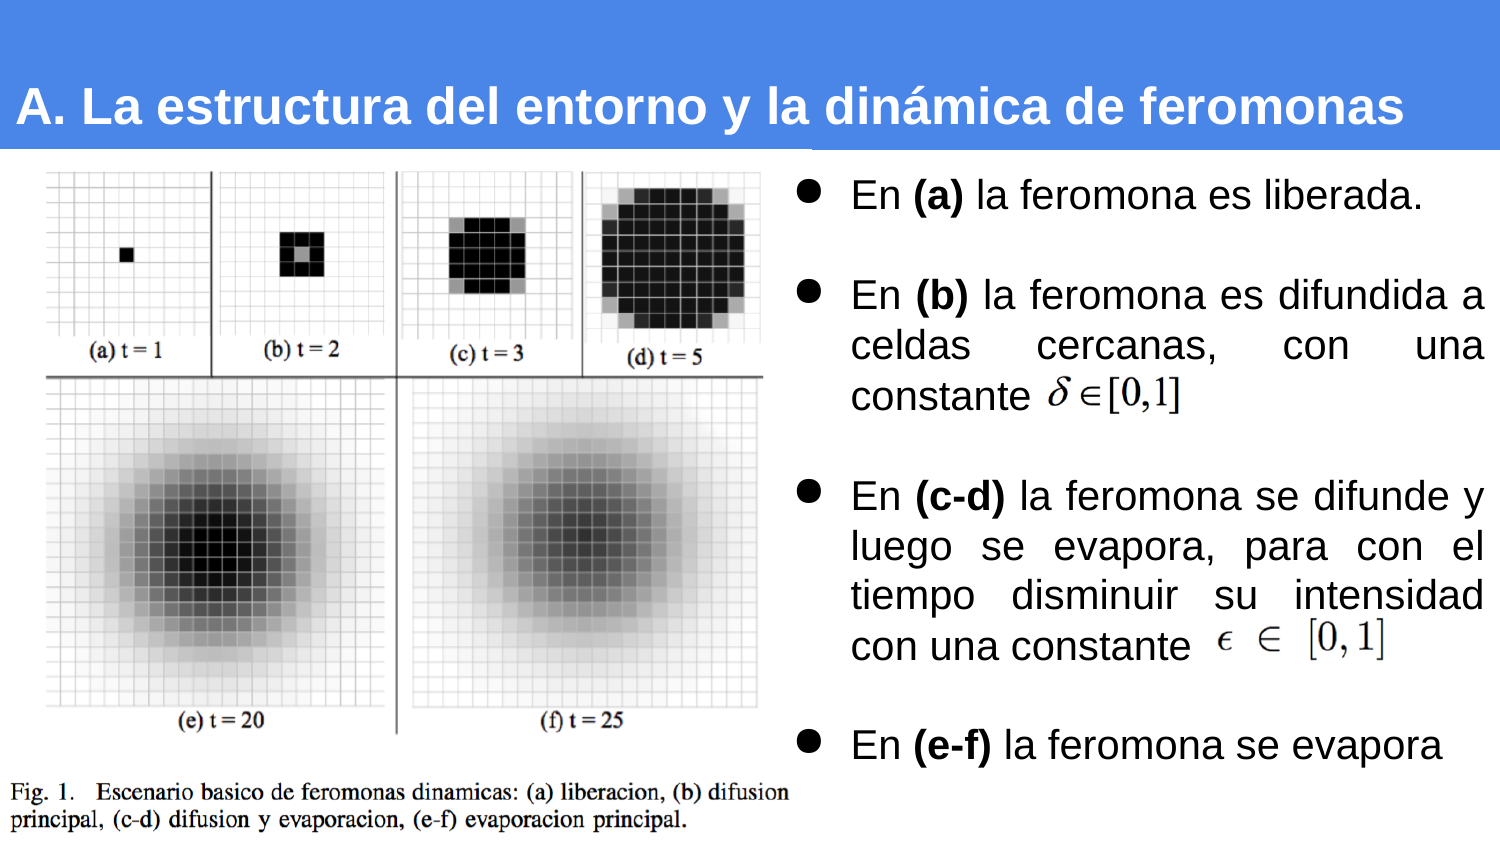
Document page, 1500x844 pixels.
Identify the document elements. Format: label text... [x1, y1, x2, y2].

picture [0, 149, 813, 844]
picture [1213, 613, 1387, 665]
text_box En (a) la feromona es liberada. En (b) la feromona es difundida a celdas cercanas, con una constante En (c-d) la feromona se difunde y luego se evapora, para con el tiempo disminuir su intensidad con una constante En (e-f) la feromona se evapora [817, 352, 1500, 584]
picture [1041, 371, 1185, 423]
title A. La estructura del entorno y la dinámica de feromonas [0, 0, 1500, 150]
